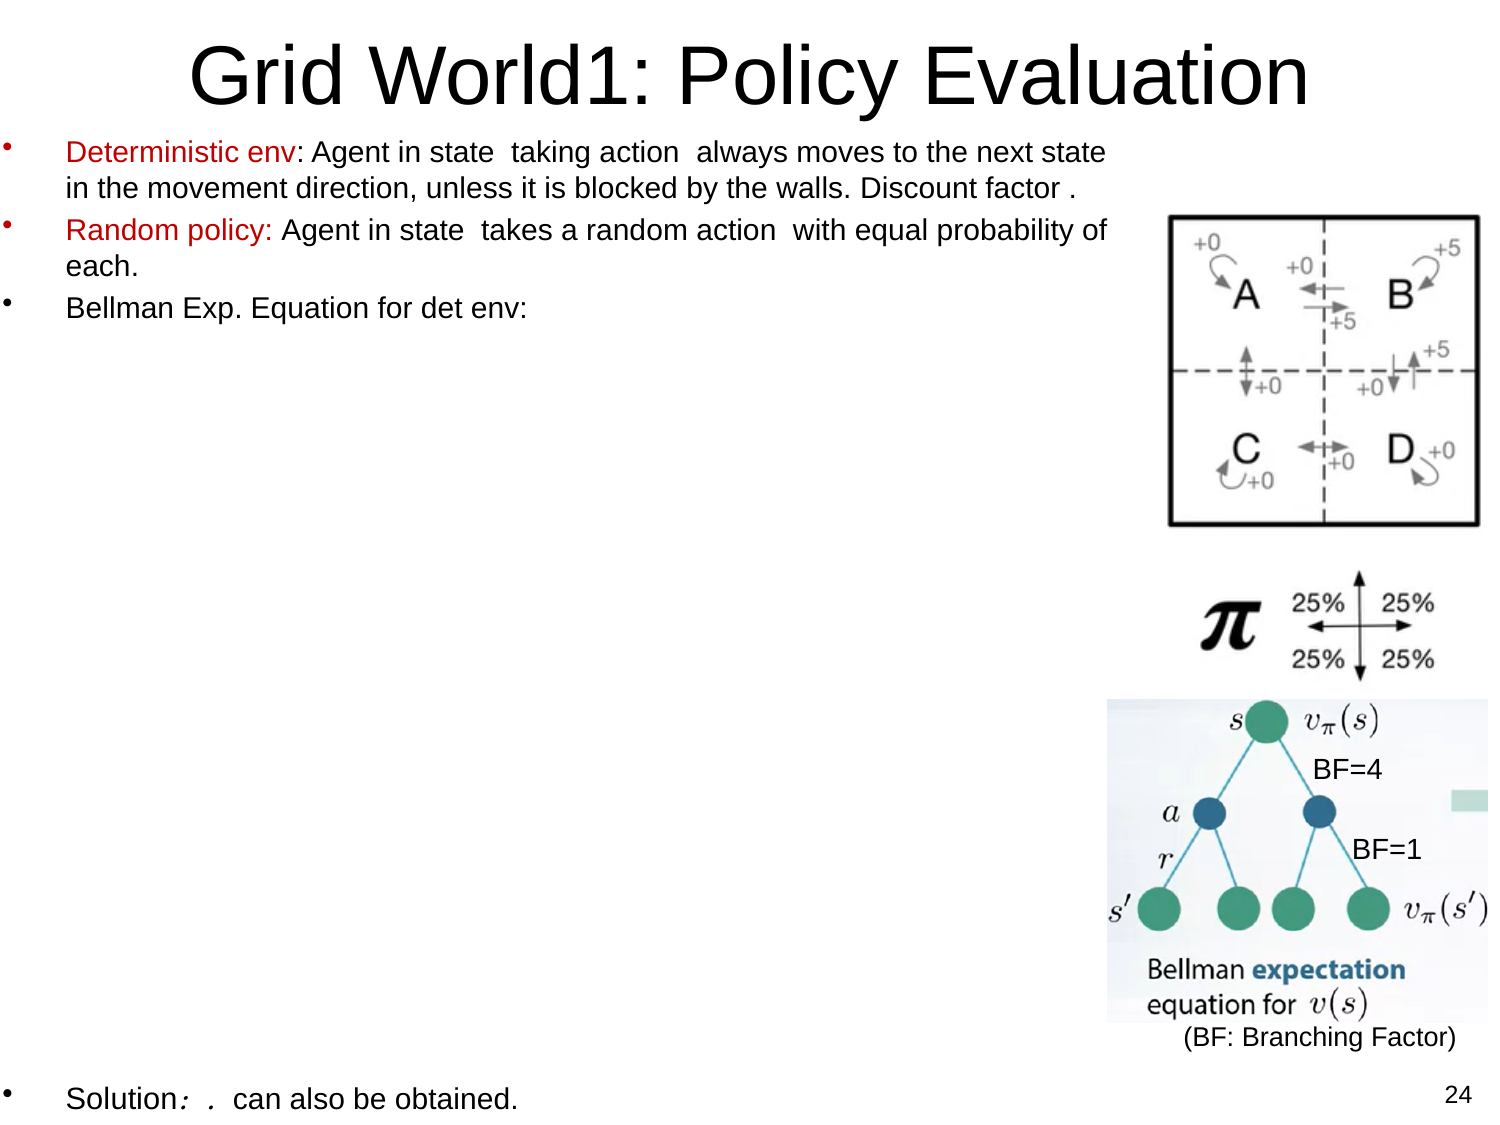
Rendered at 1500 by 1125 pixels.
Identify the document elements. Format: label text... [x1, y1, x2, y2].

slide_number 24 [1137, 1070, 1488, 1112]
text_box (BF: Branching Factor) [1168, 1031, 1478, 1060]
picture [1162, 212, 1484, 687]
picture [1107, 699, 1488, 1023]
title Grid World1: Policy Evaluation [74, 0, 1426, 143]
